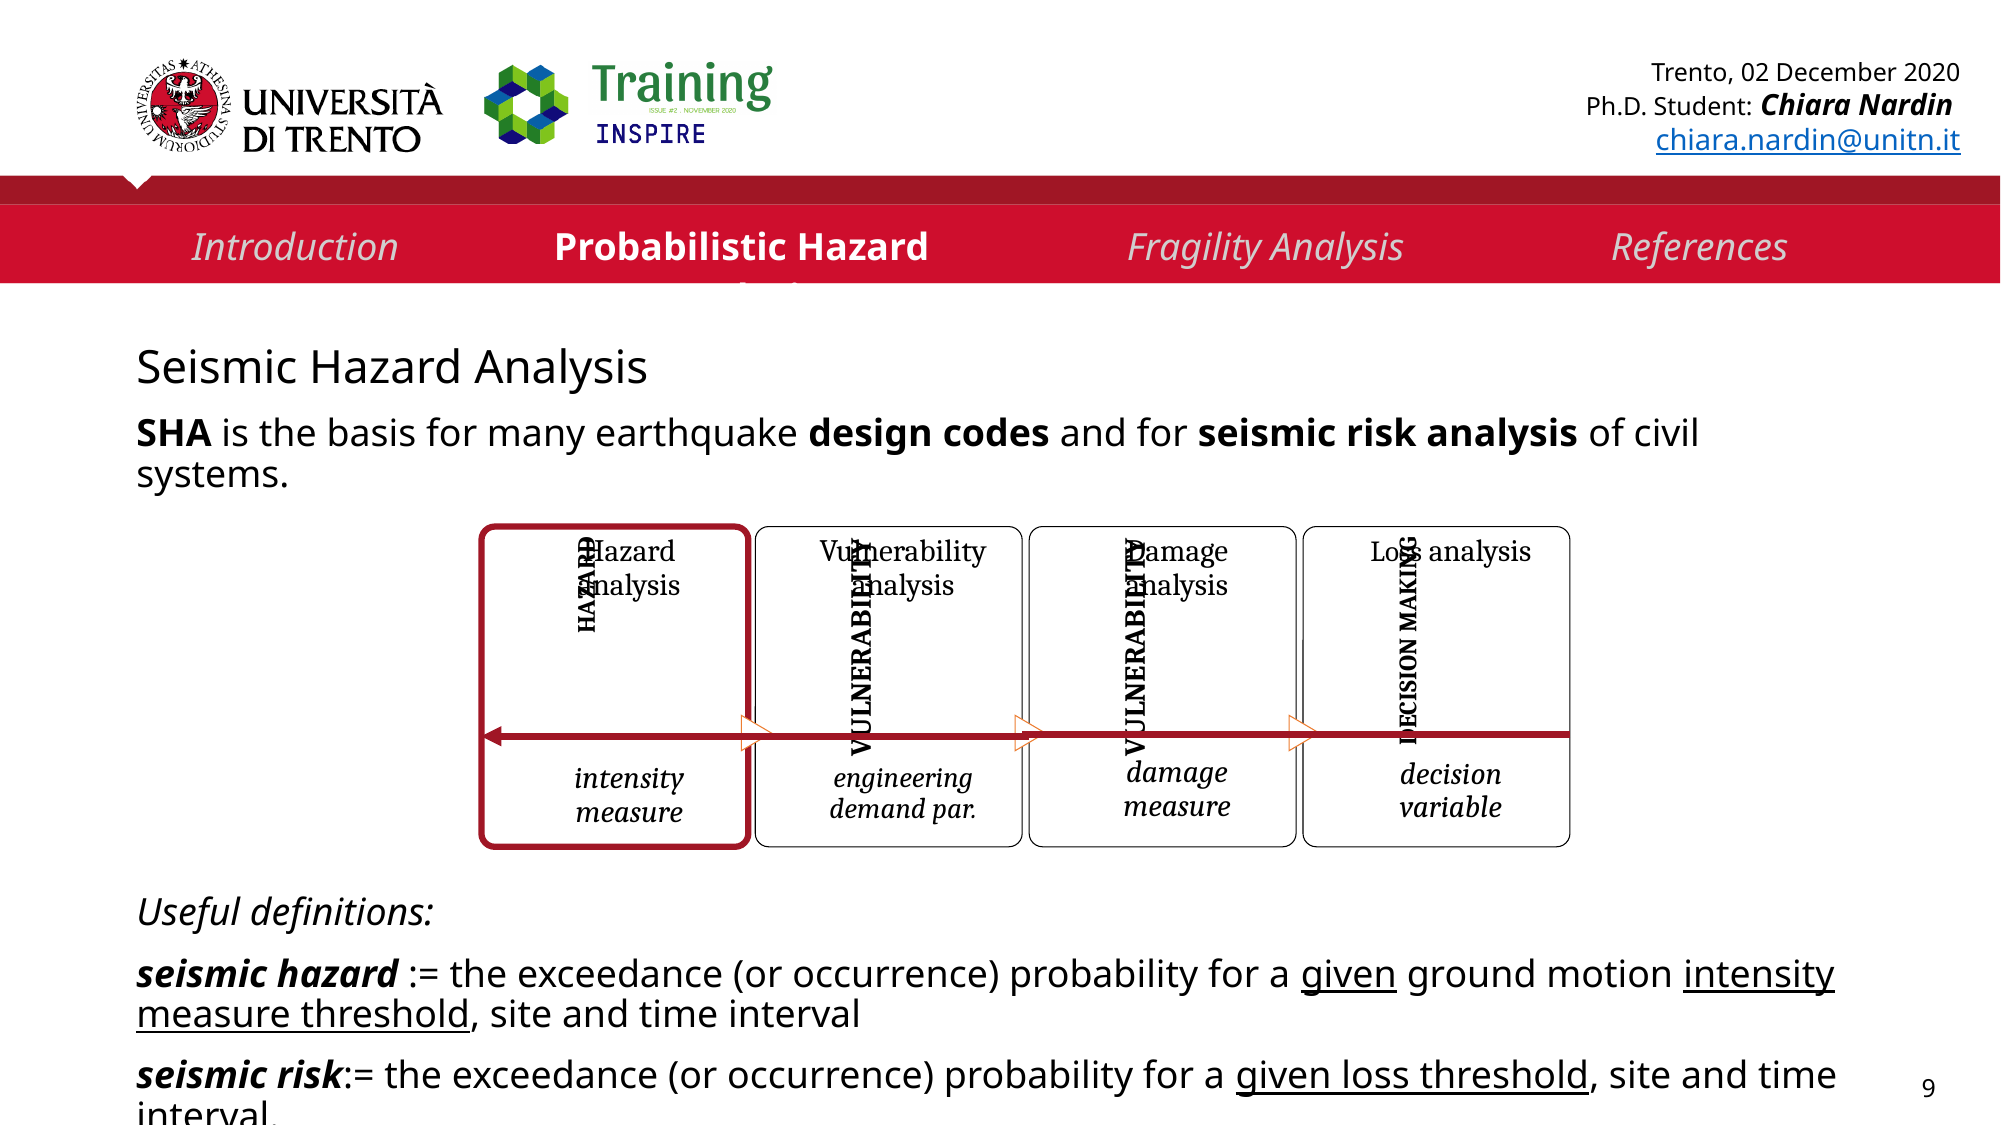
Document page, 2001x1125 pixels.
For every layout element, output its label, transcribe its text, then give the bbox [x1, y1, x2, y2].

table_header Fragility Analysis [1013, 213, 1518, 318]
text_box Trento, 02 December 2020 Ph.D. Student: Chiara Nardin chiara.nardin@unitn.it [1401, 48, 1976, 169]
slide_number 9 [1857, 1065, 2000, 1125]
list Seismic Hazard Analysis [121, 336, 1229, 407]
table_header Introduction [122, 213, 470, 318]
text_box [476, 61, 777, 163]
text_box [481, 403, 1571, 971]
table_header Probabilistic Hazard Analysis [470, 213, 1013, 318]
picture [0, 0, 2001, 1125]
table_header References [1518, 213, 1881, 318]
list SHA is the basis for many earthquake design codes and for seismic risk analysis of civil systems. Useful definitions: seismic hazard := the exceedance (or occurrence) probability for a given ground motion intensity measure threshold, site and time interval seismic risk:= the exceedance (or occurrence) probability for a given loss threshold, site and time interval. [121, 407, 1857, 1075]
